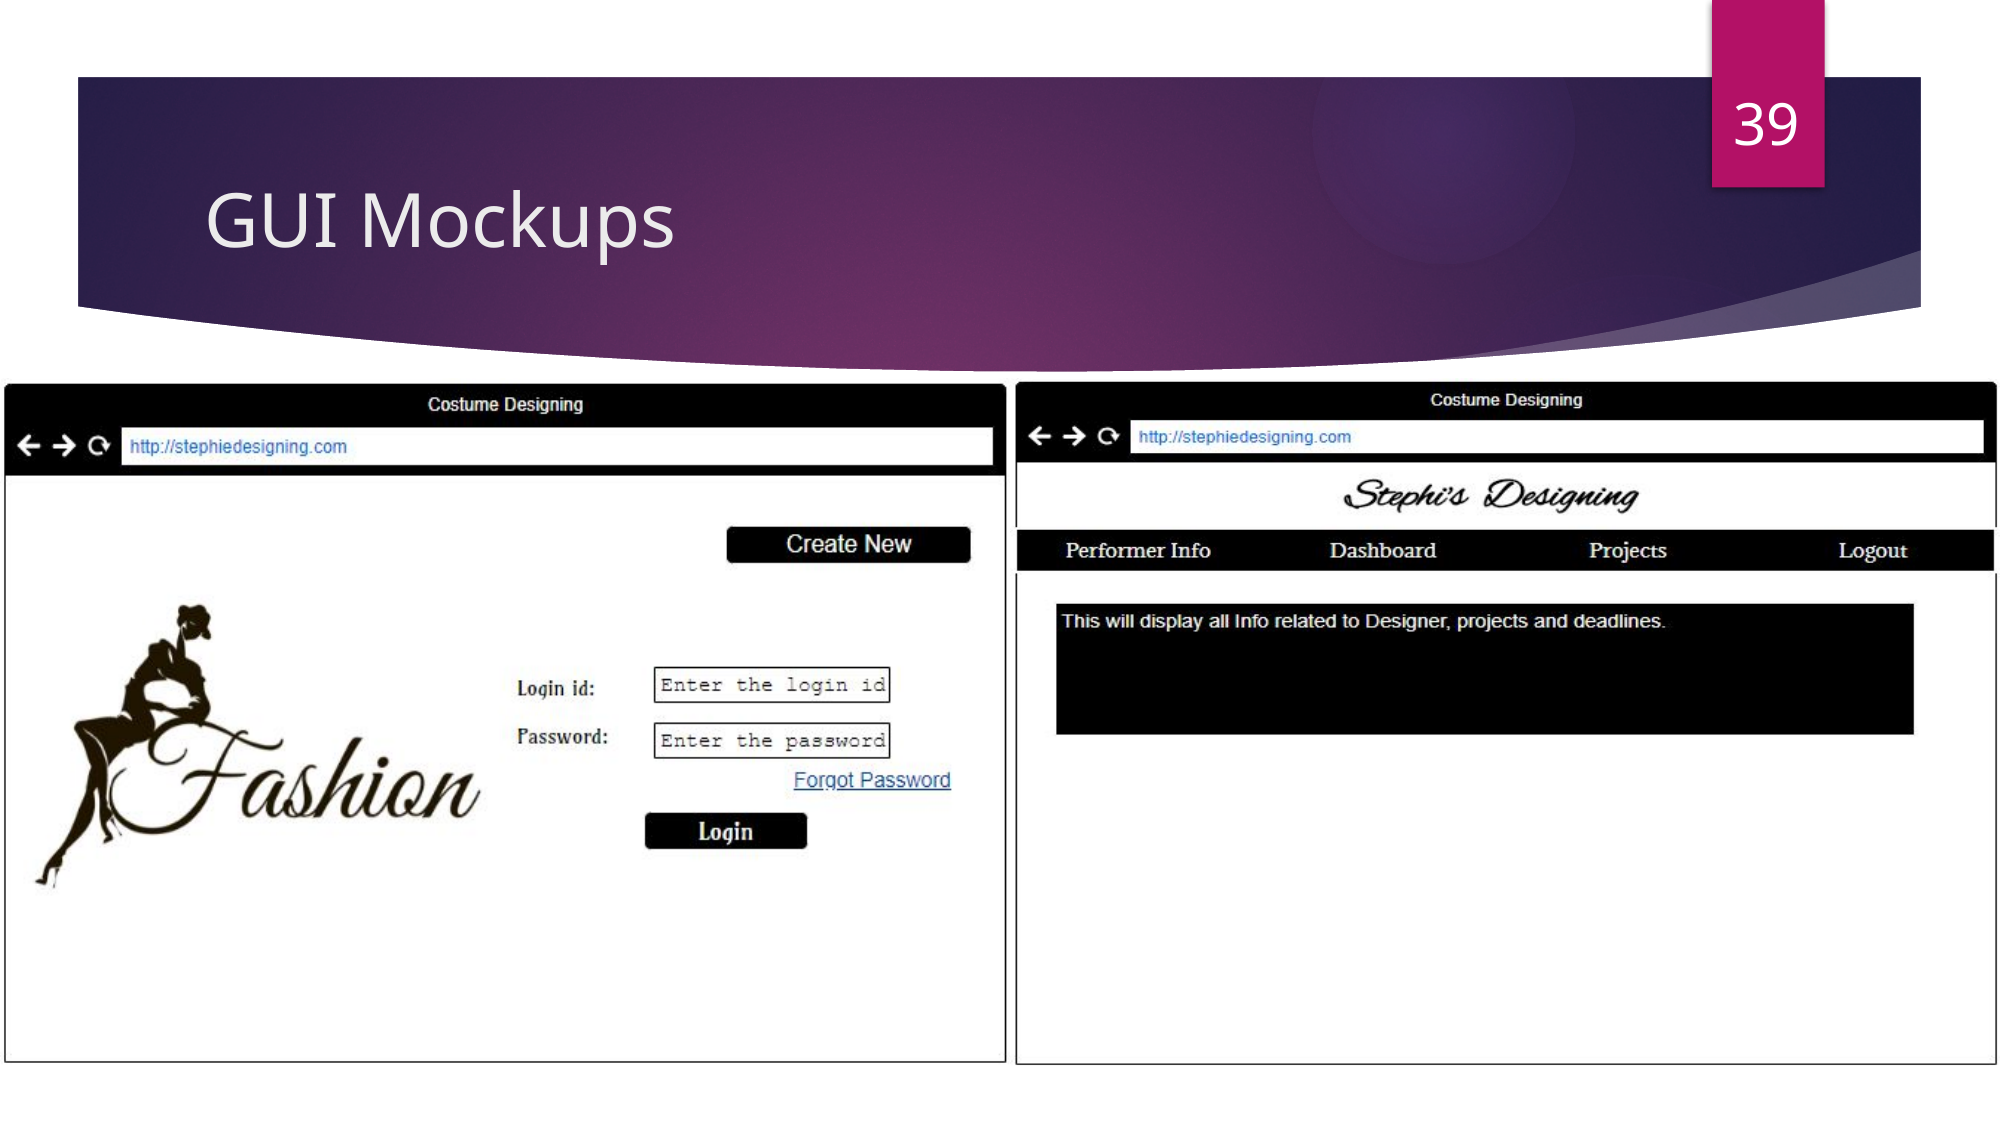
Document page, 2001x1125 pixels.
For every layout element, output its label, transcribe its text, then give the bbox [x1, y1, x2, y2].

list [0, 378, 1008, 1069]
slide_number 39 [1698, 48, 1836, 175]
picture [1010, 378, 2000, 1069]
title GUI Mockups [189, 159, 1627, 276]
